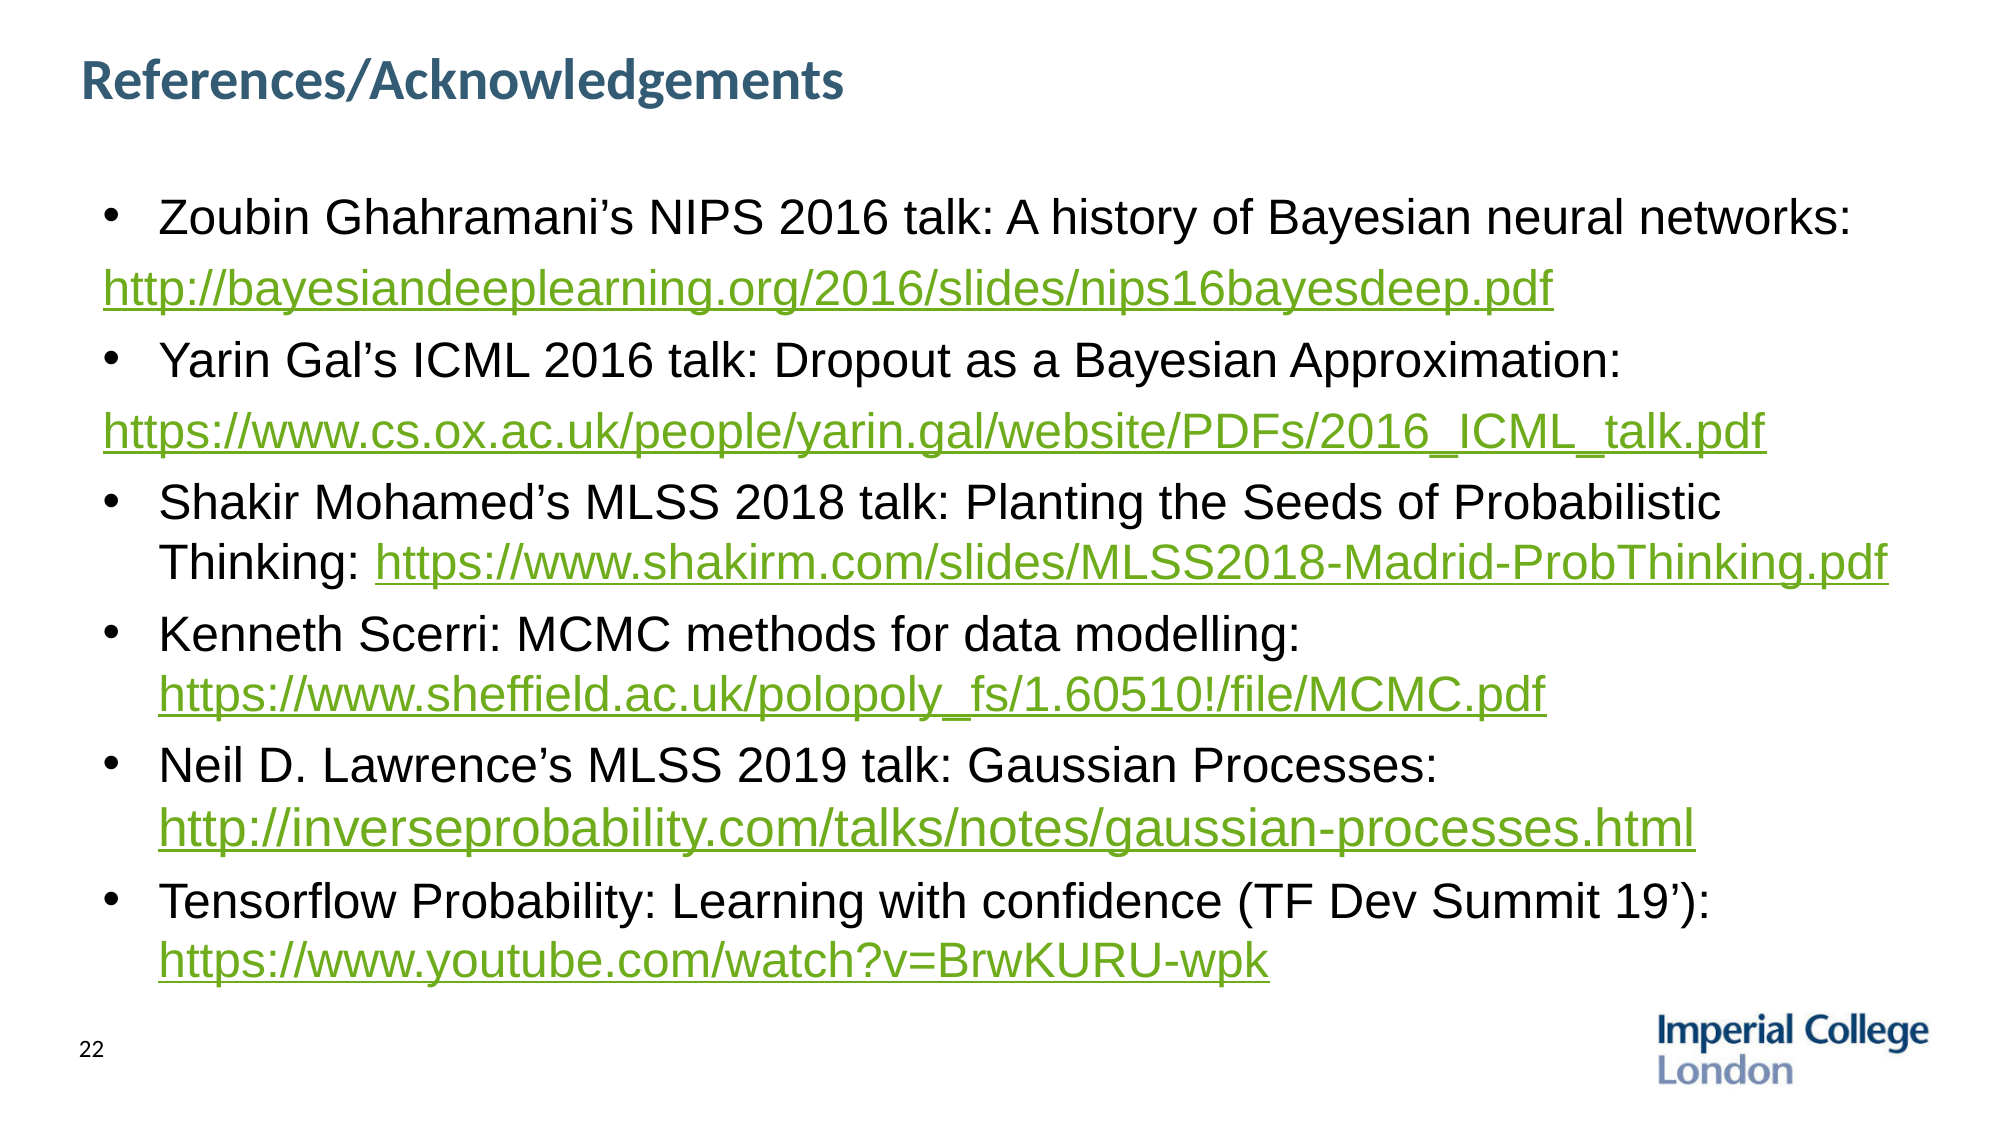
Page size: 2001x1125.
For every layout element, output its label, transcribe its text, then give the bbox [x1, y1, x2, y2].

picture [1653, 1003, 1931, 1109]
title References/Acknowledgements [81, 14, 1931, 149]
text_box Zoubin Ghahramani’s NIPS 2016 talk: A history of Bayesian neural networks: http://bayesiandeeplearning.org/2016/slides/nips16bayesdeep.pdf Yarin Gal’s ICML 2016 talk: Dropout as a Bayesian Approximation: https://www.cs.ox.ac.uk/people/yarin.gal/website/PDFs/2016_ICML_talk.pdf Shakir Mohamed’s MLSS 2018 talk: Planting the Seeds of Probabilistic Thinking: https://www.shakirm.com/slides/MLSS2018-Madrid-ProbThinking.pdf Kenneth Scerri: MCMC methods for data modelling: https://www.sheffield.ac.uk/polopoly_fs/1.60510!/file/MCMC.pdf Neil D. Lawrence’s MLSS 2019 talk: Gaussian Processes: http://inverseprobability.com/talks/notes/gaussian-processes.html Tensorflow Probability: Learning with confidence (TF Dev Summit 19’): https://www.youtube.com/watch?v=BrwKURU-wpk [87, 177, 1925, 1017]
